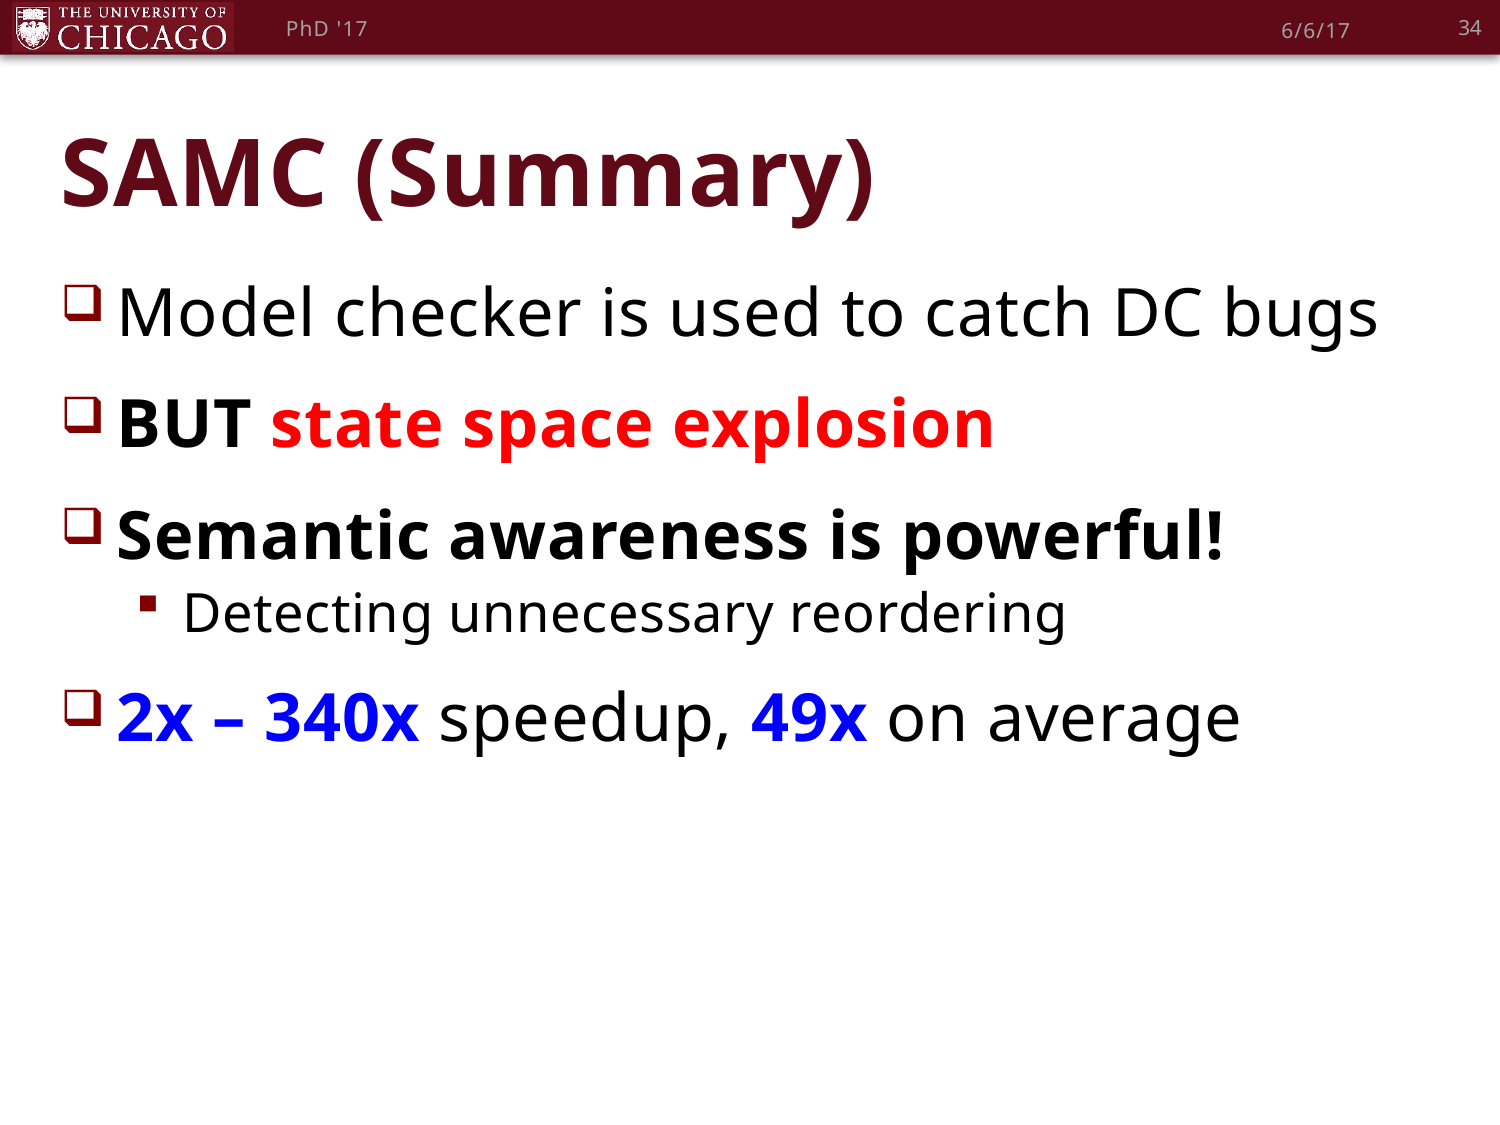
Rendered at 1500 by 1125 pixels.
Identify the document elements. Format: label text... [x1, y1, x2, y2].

picture [12, 2, 234, 52]
title SAMC (Summary) [45, 45, 1460, 233]
slide_number 34 [1365, 0, 1497, 59]
list Model checker is used to catch DC bugs BUT state space explosion Semantic awareness is powerful! Detecting unnecessary reordering 2x – 340x speedup, 49x on average [45, 262, 1460, 1102]
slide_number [1096, 7, 1365, 52]
footer PhD '17 [270, 7, 806, 52]
